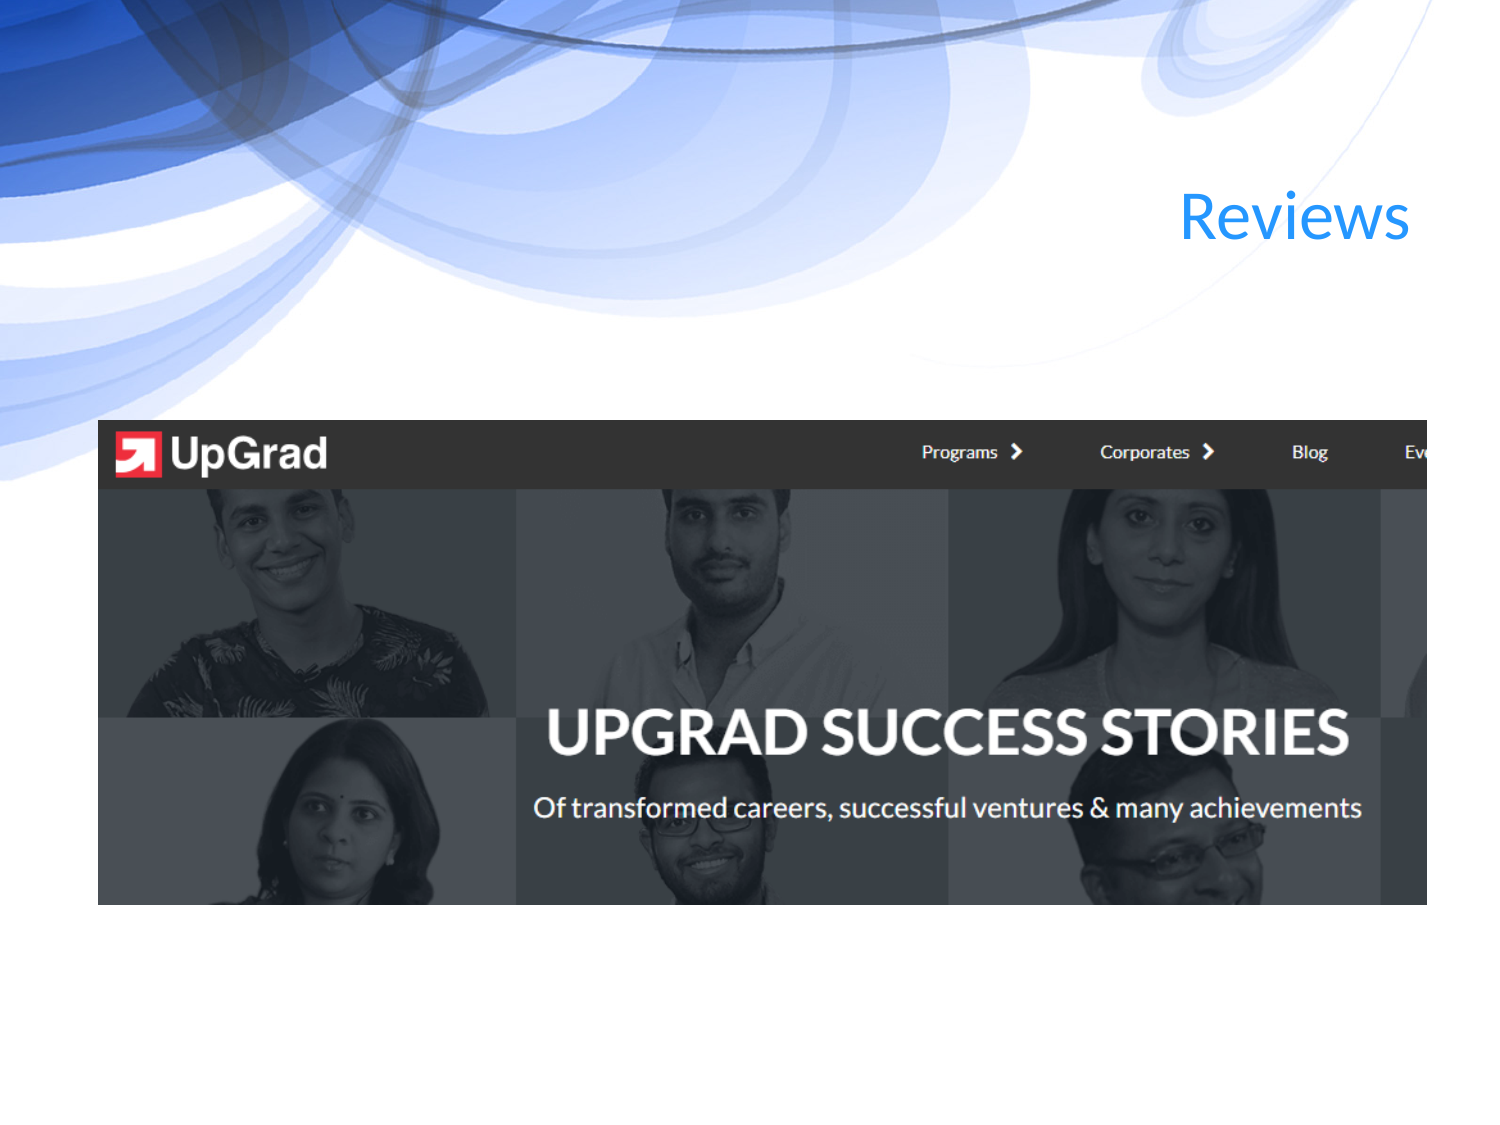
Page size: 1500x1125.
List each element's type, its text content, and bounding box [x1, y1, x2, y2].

picture [0, 0, 1500, 1125]
title Reviews [98, 161, 1427, 262]
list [98, 420, 1427, 906]
